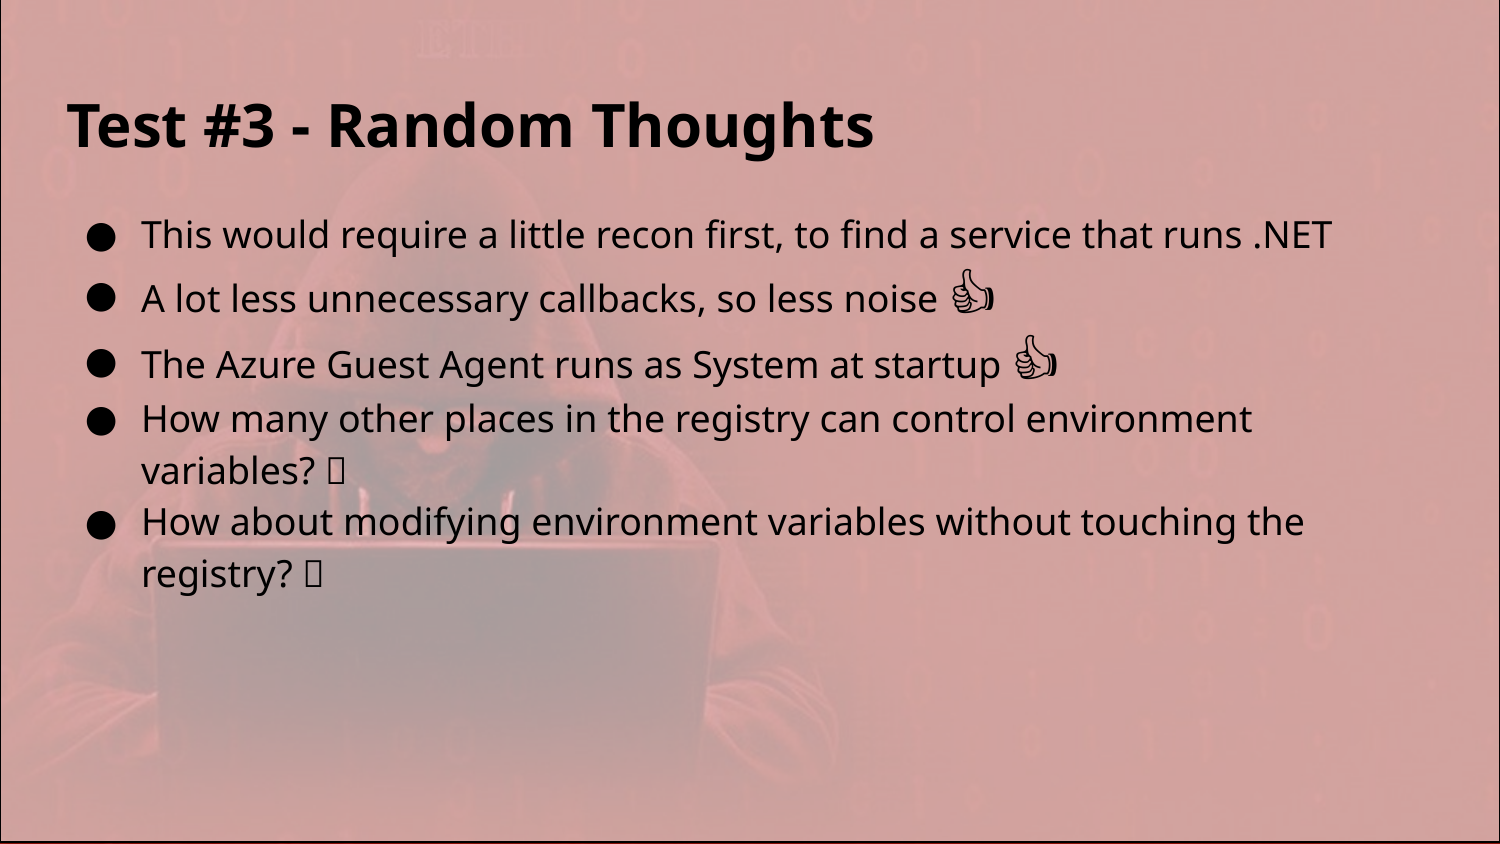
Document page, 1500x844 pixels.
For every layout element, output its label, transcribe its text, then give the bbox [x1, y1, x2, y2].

title Test #3 - Random Thoughts [51, 72, 1449, 176]
text_box [0, 0, 1500, 843]
list This would require a little recon first, to find a service that runs .NET A lot less unnecessary callbacks, so less noise 👍 The Azure Guest Agent runs as System at startup 👍 How many other places in the registry can control environment variables? 🤔 How about modifying environment variables without touching the registry? 🤔 [51, 189, 1449, 750]
